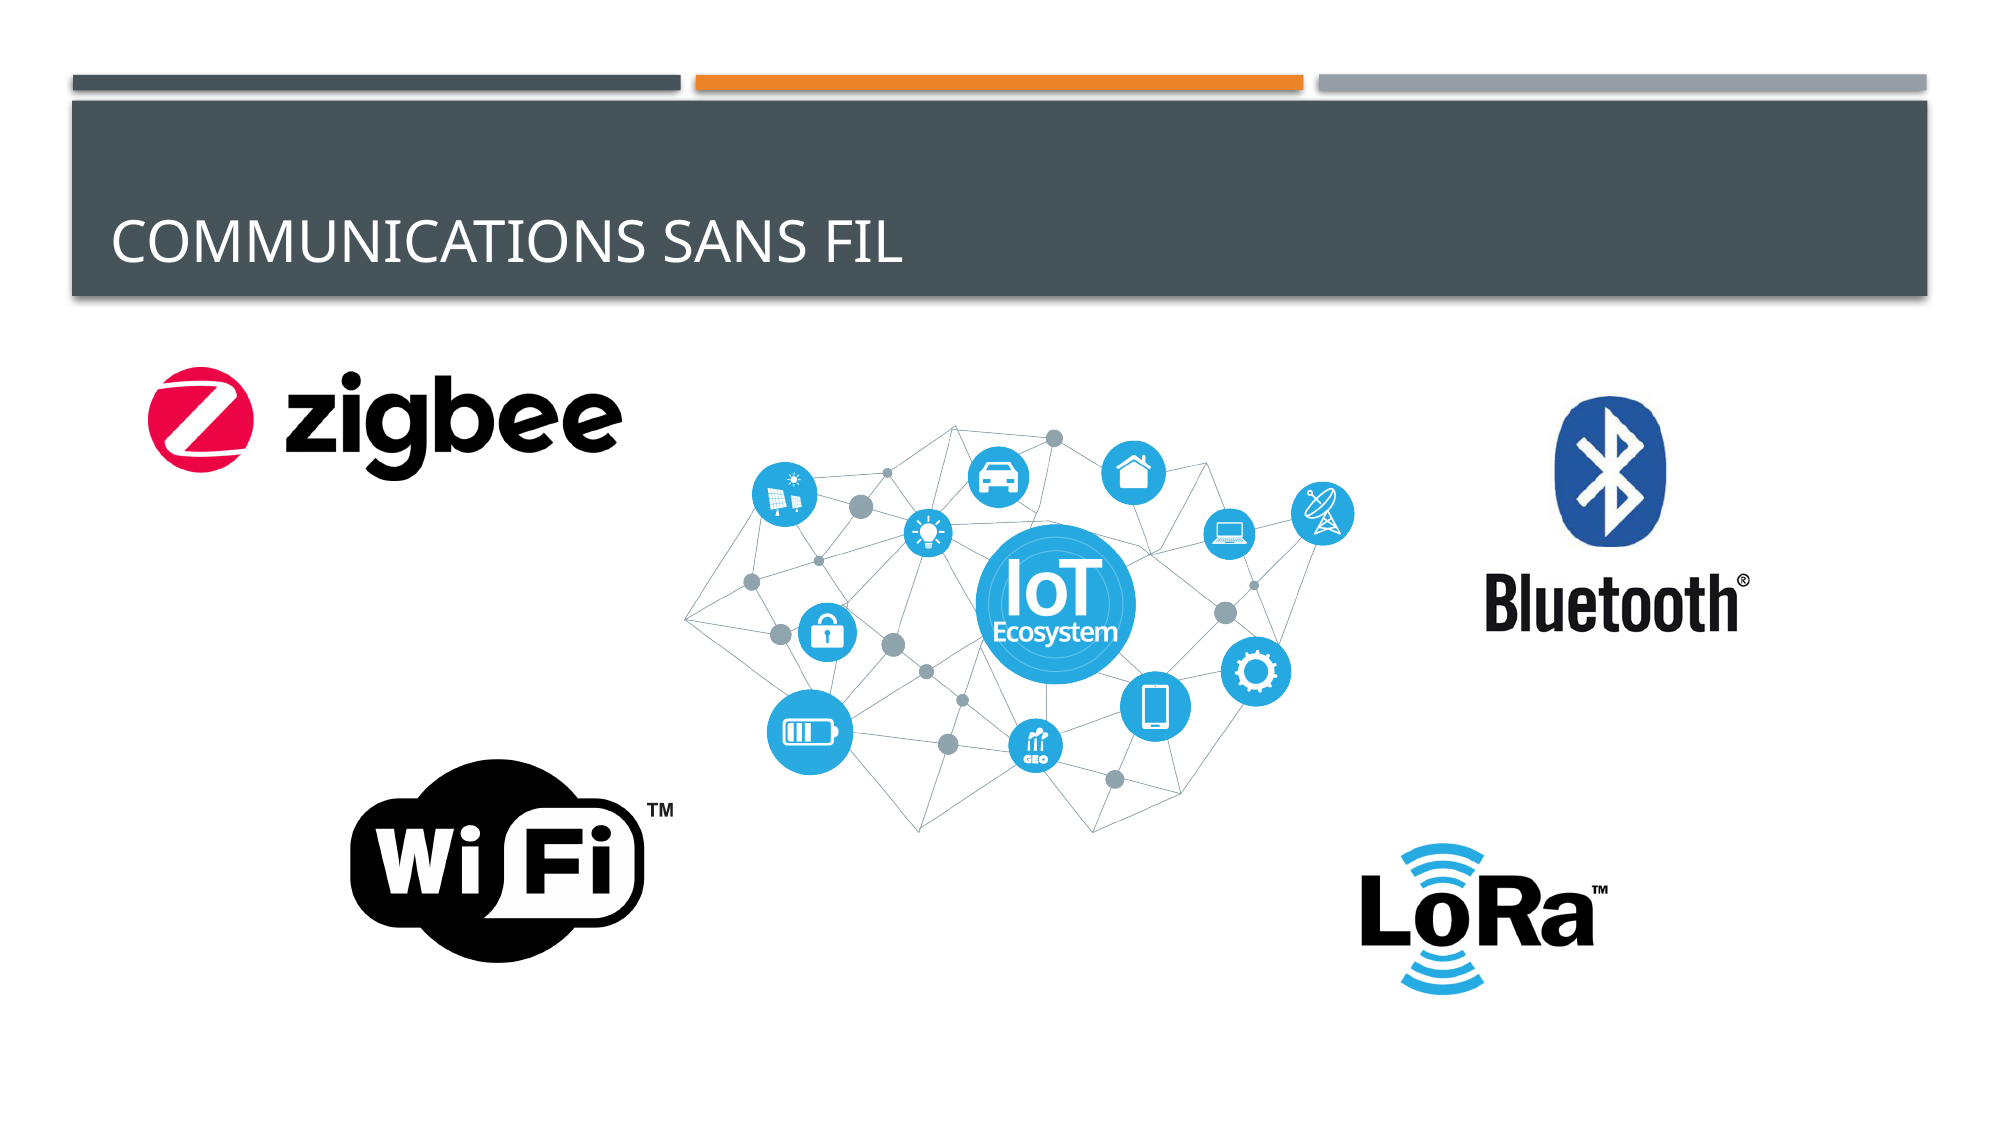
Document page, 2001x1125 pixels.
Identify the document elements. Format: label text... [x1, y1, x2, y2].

picture [148, 366, 622, 482]
picture [1473, 375, 1759, 661]
picture [318, 375, 1684, 1009]
title communications sans fil [95, 115, 1905, 282]
